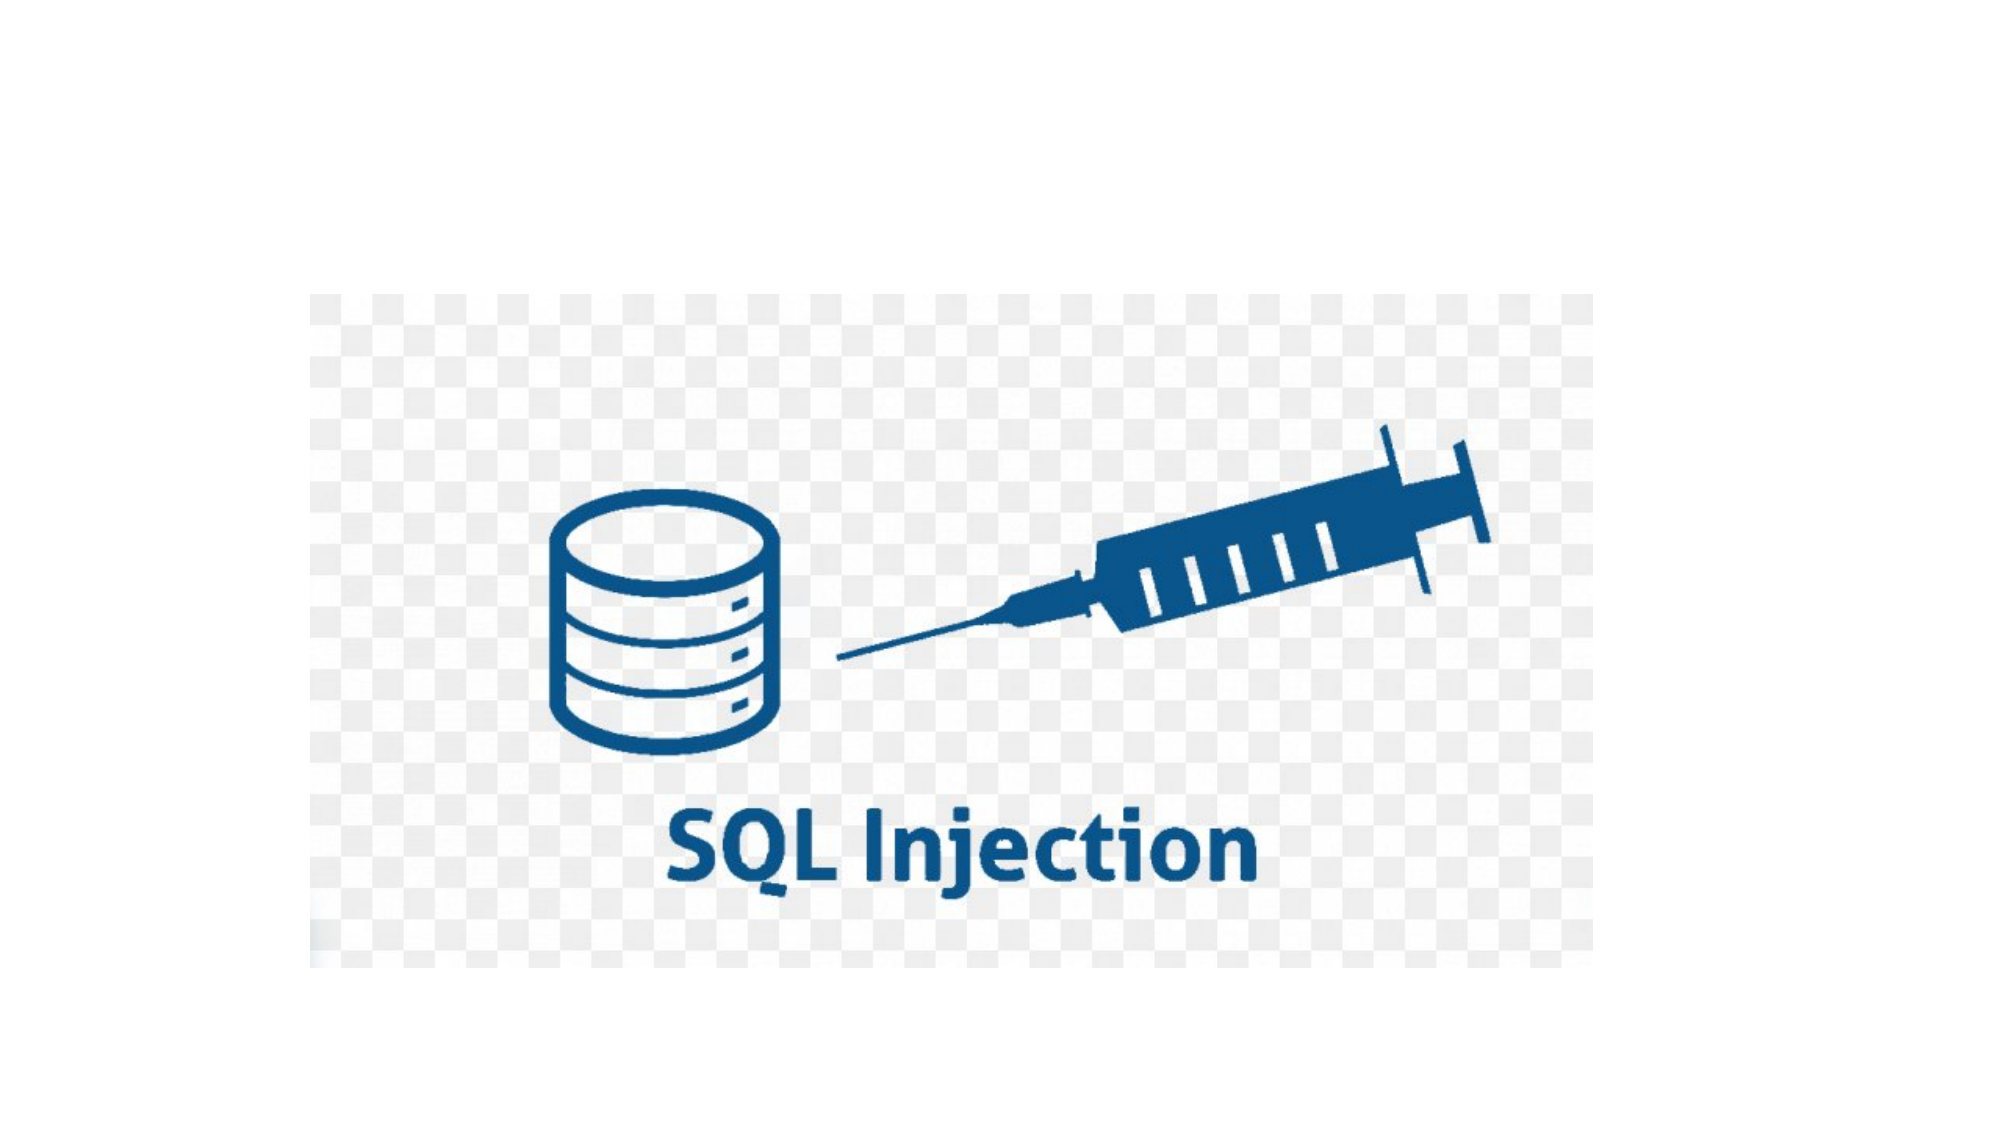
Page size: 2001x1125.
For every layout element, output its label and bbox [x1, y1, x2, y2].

picture [310, 294, 1593, 968]
